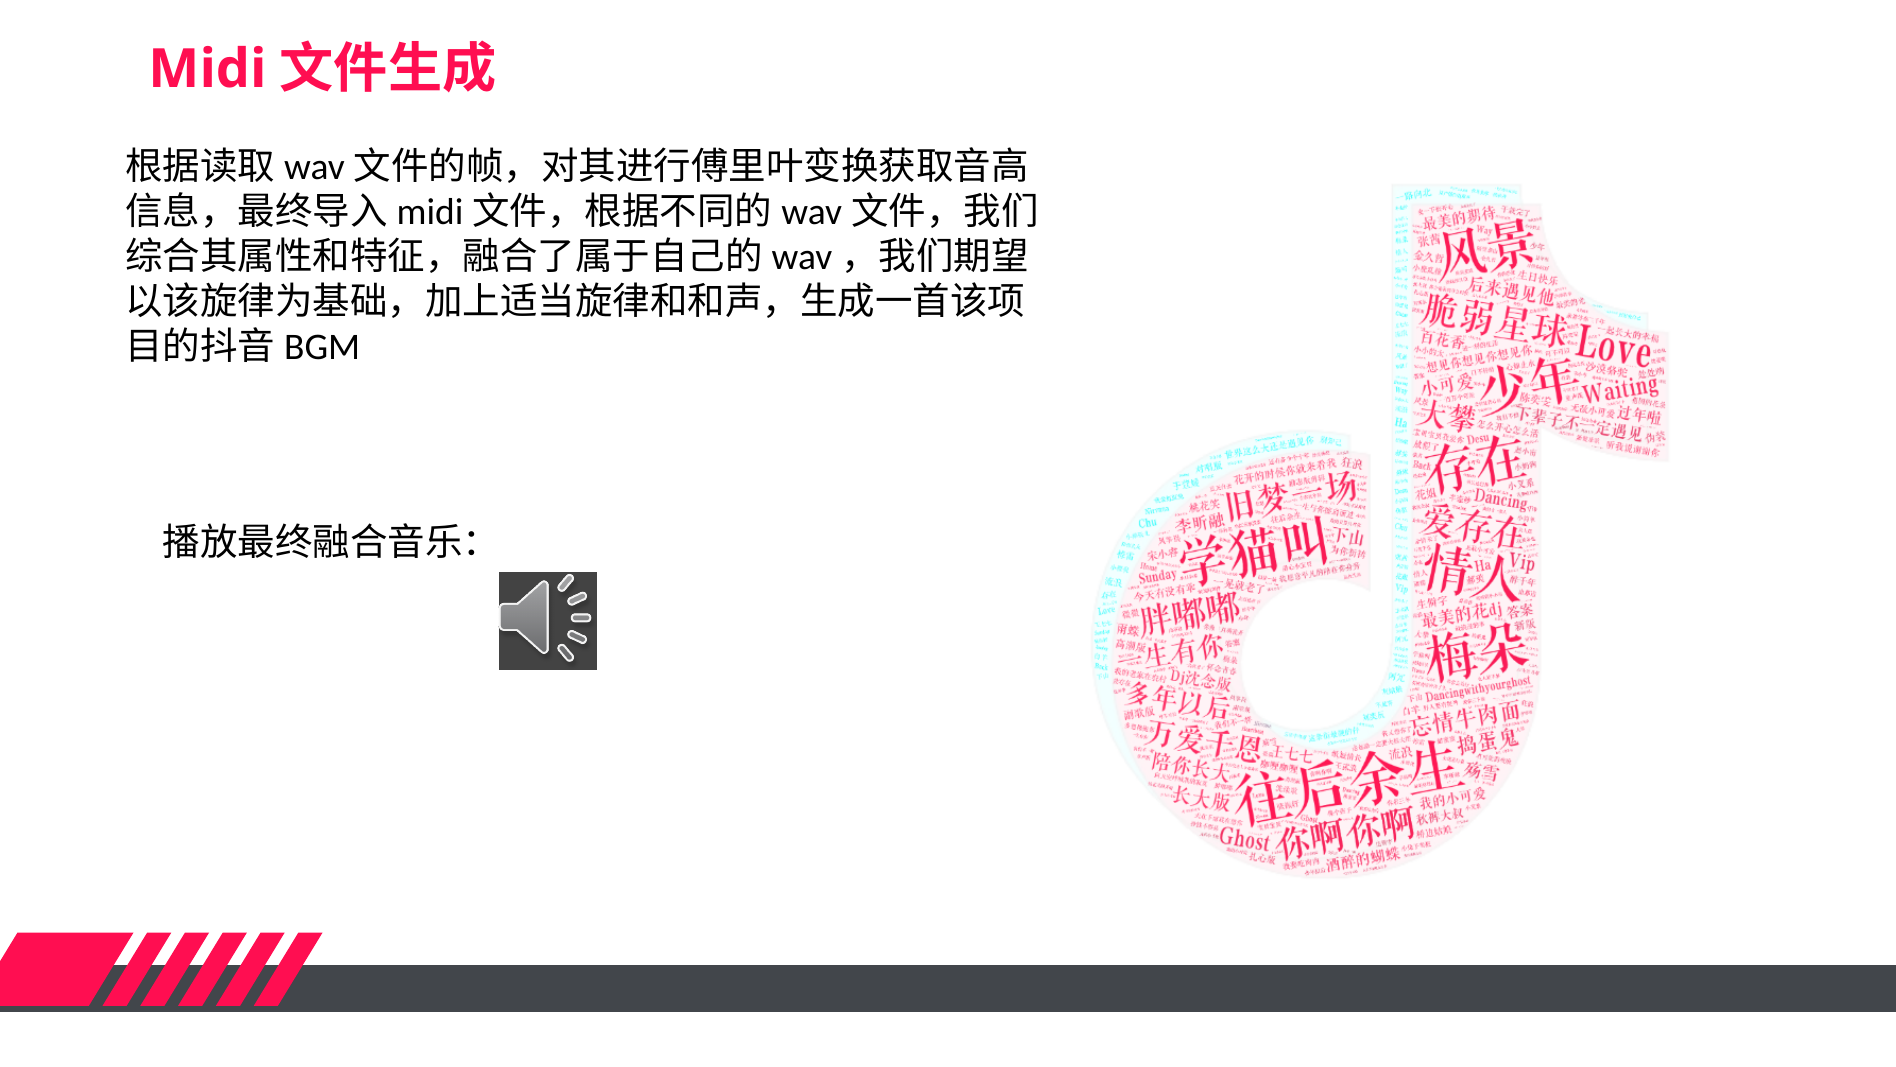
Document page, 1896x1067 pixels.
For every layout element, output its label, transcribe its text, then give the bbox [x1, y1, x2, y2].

text_box [0, 932, 134, 1006]
text_box 播放最终融合音乐： [147, 510, 611, 570]
text_box [0, 964, 1896, 1012]
text_box [140, 932, 210, 1006]
picture [1085, 176, 1684, 890]
text_box [215, 932, 285, 1006]
text_box 根据读取wav文件的帧，对其进行傅里叶变换获取音高信息，最终导入midi文件，根据不同的wav文件，我们综合其属性和特征，融合了属于自己的wav，我们期望以该旋律为基础，加上适当旋律和和声，生成一首该项目的抖音BGM [110, 134, 1059, 375]
text_box [178, 932, 247, 1006]
text_box Midi文件生成 [0, 23, 816, 99]
text_box [102, 932, 172, 1006]
picture [497, 570, 599, 672]
text_box [253, 932, 323, 1006]
